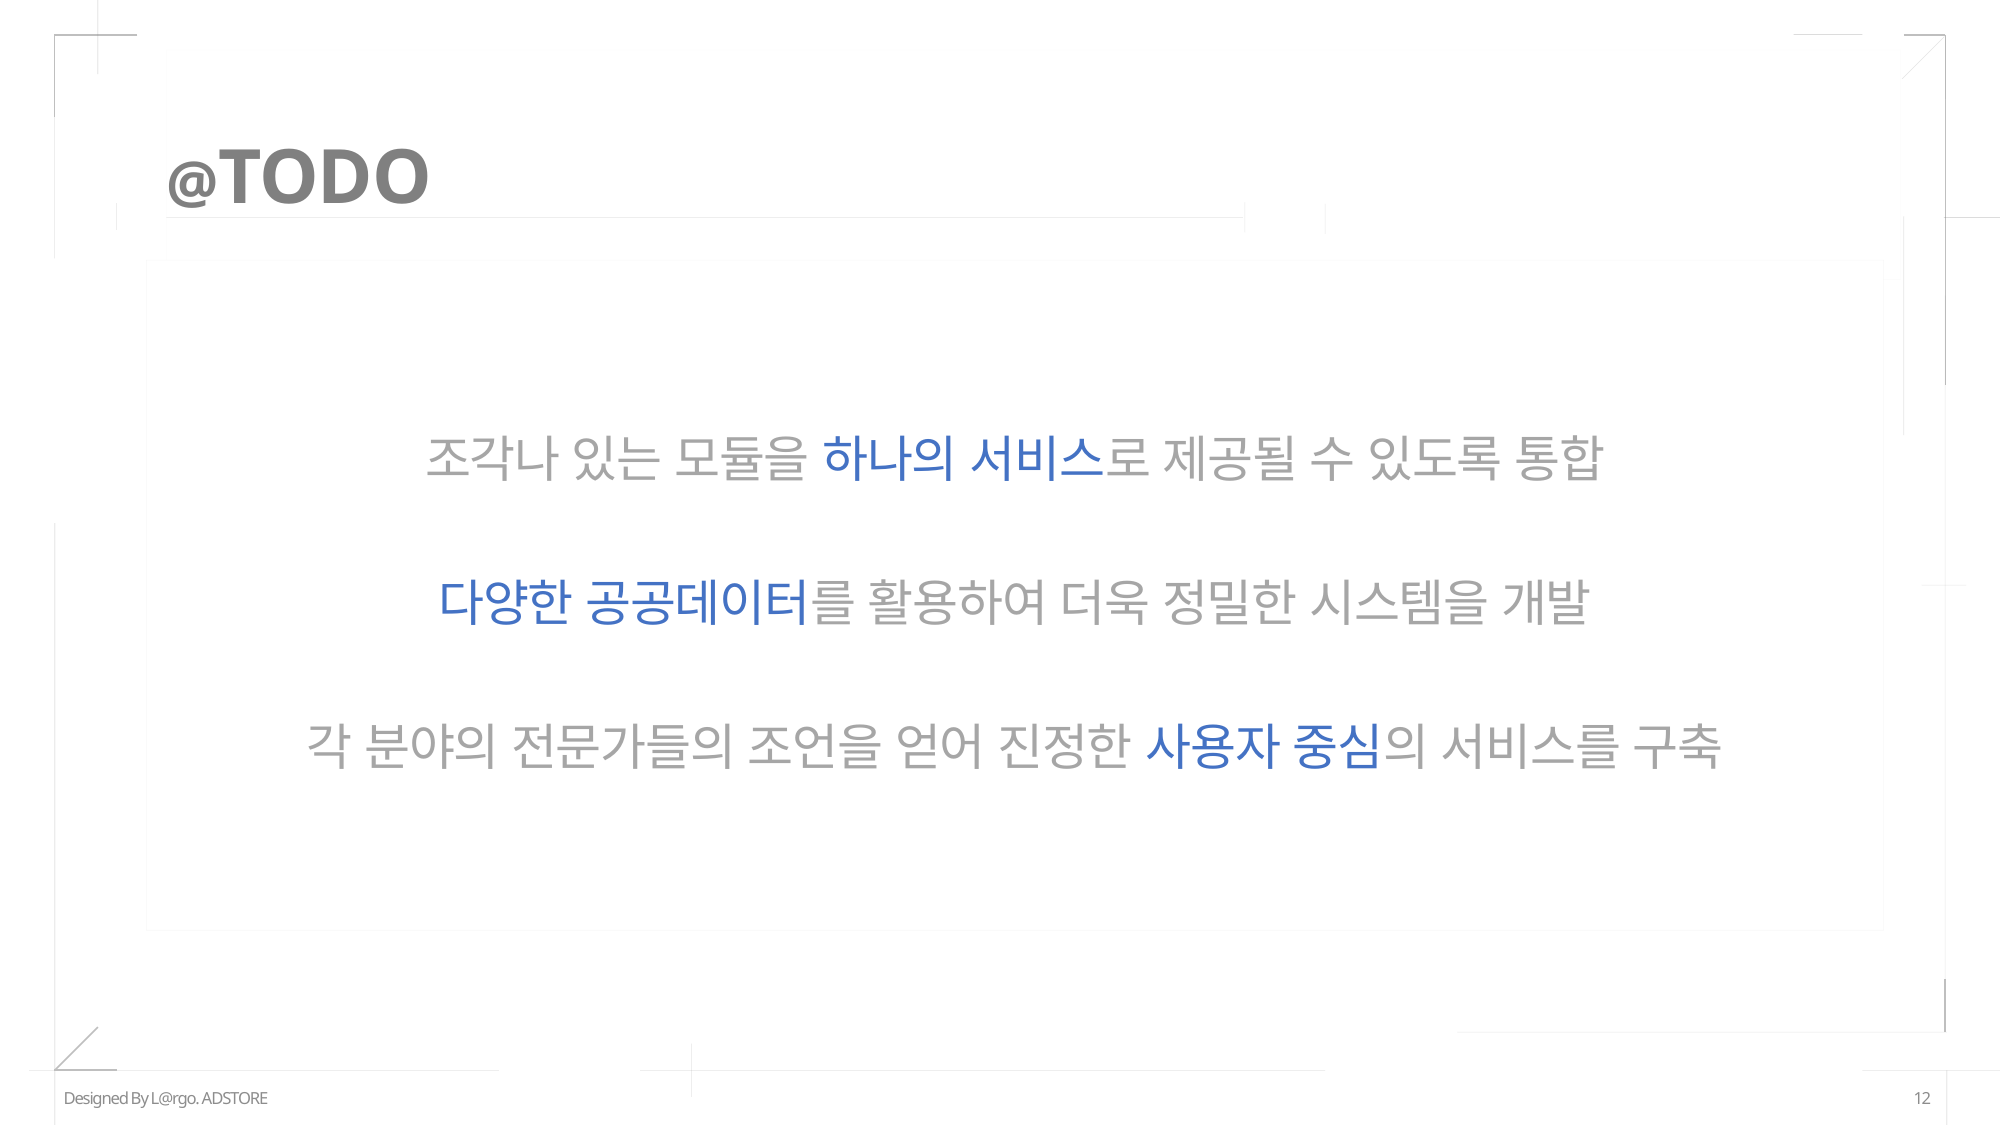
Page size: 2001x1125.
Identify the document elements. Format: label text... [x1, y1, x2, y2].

slide_number 12 [1883, 1080, 1932, 1115]
title @TODO [166, 50, 1901, 280]
footer Designed By L@rgo. ADSTORE [63, 1080, 417, 1115]
list 조각나 있는 모듈을 하나의 서비스로 제공될 수 있도록 통합 다양한 공공데이터를 활용하여 더욱 정밀한 시스템을 개발 각 분야의 전문가들의 조언을 얻어 진정한 사용자 중심의 서비스를 구축 [146, 260, 1884, 931]
